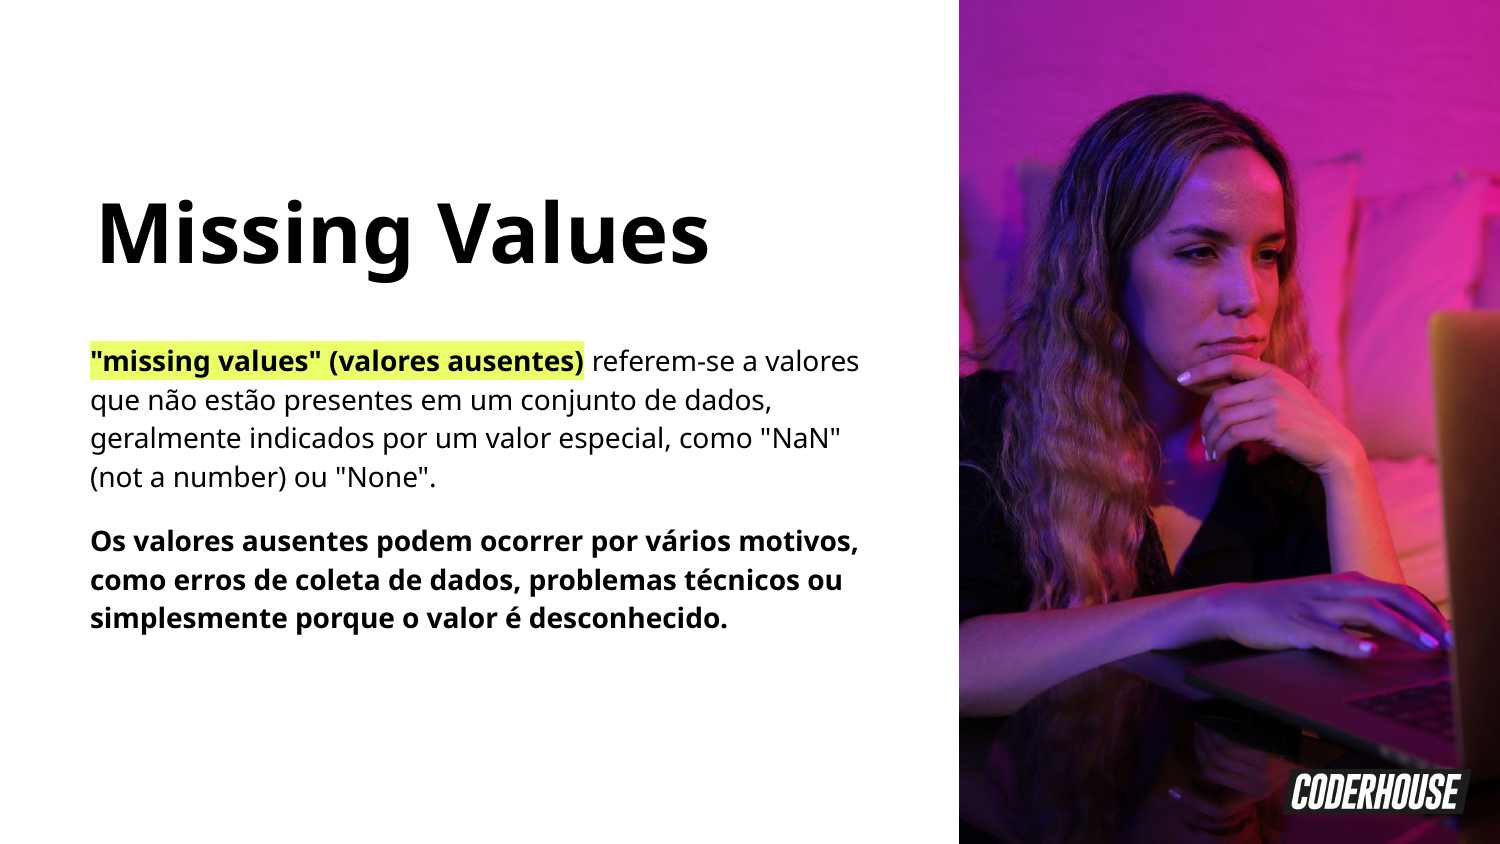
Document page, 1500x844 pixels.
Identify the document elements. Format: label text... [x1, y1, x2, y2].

picture [958, 0, 1500, 844]
text_box Missing Values [80, 176, 930, 297]
text_box "missing values" (valores ausentes) referem-se a valores que não estão presentes em um conjunto de dados, geralmente indicados por um valor especial, como "NaN" (not a number) ou "None". Os valores ausentes podem ocorrer por vários motivos, como erros de coleta de dados, problemas técnicos ou simplesmente porque o valor é desconhecido. [75, 323, 880, 777]
